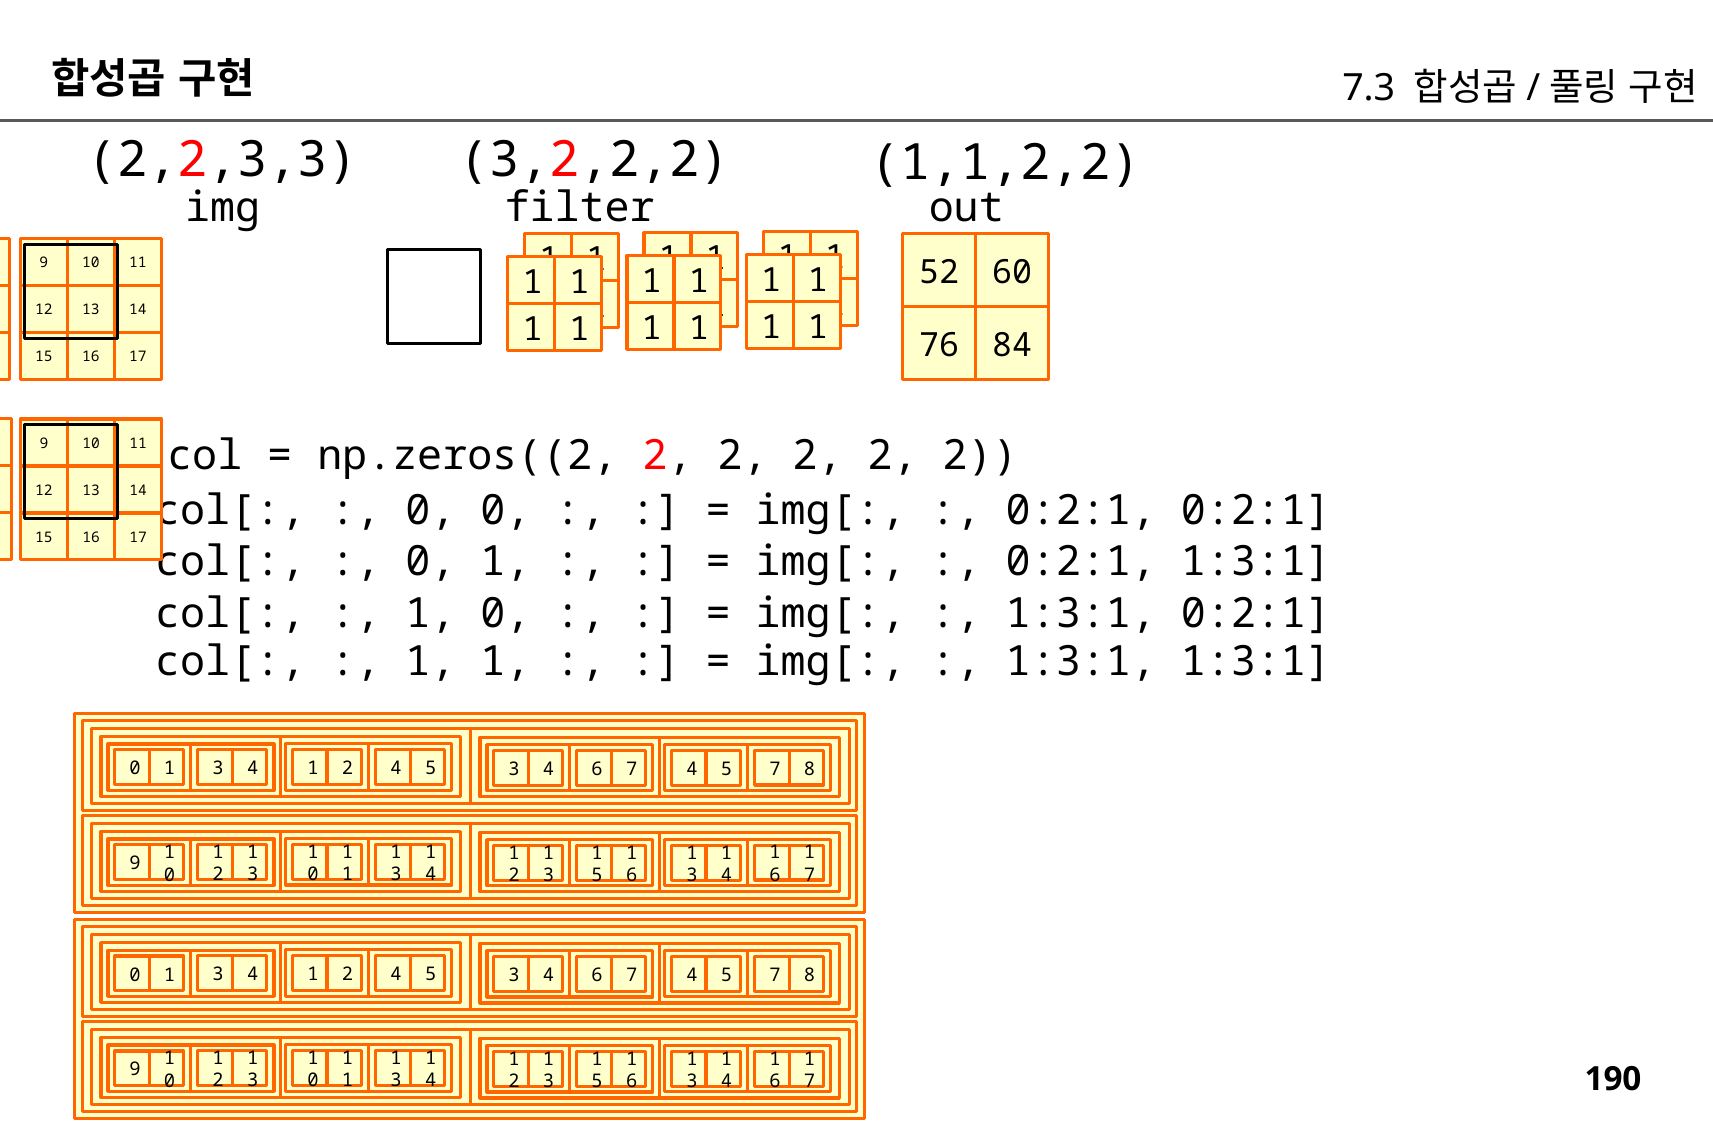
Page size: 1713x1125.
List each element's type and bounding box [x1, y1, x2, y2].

text_box [385, 247, 482, 345]
text_box [444, 118, 745, 351]
text_box [855, 121, 1155, 380]
text_box [916, 44, 1713, 111]
text_box [74, 713, 865, 913]
text_box [74, 919, 865, 1119]
text_box [745, 231, 858, 349]
text_box [73, 118, 373, 237]
text_box [626, 232, 739, 350]
text_box [11, 13, 803, 105]
text_box [0, 417, 12, 560]
text_box [0, 238, 10, 380]
text_box [20, 238, 162, 380]
text_box [20, 418, 1345, 692]
